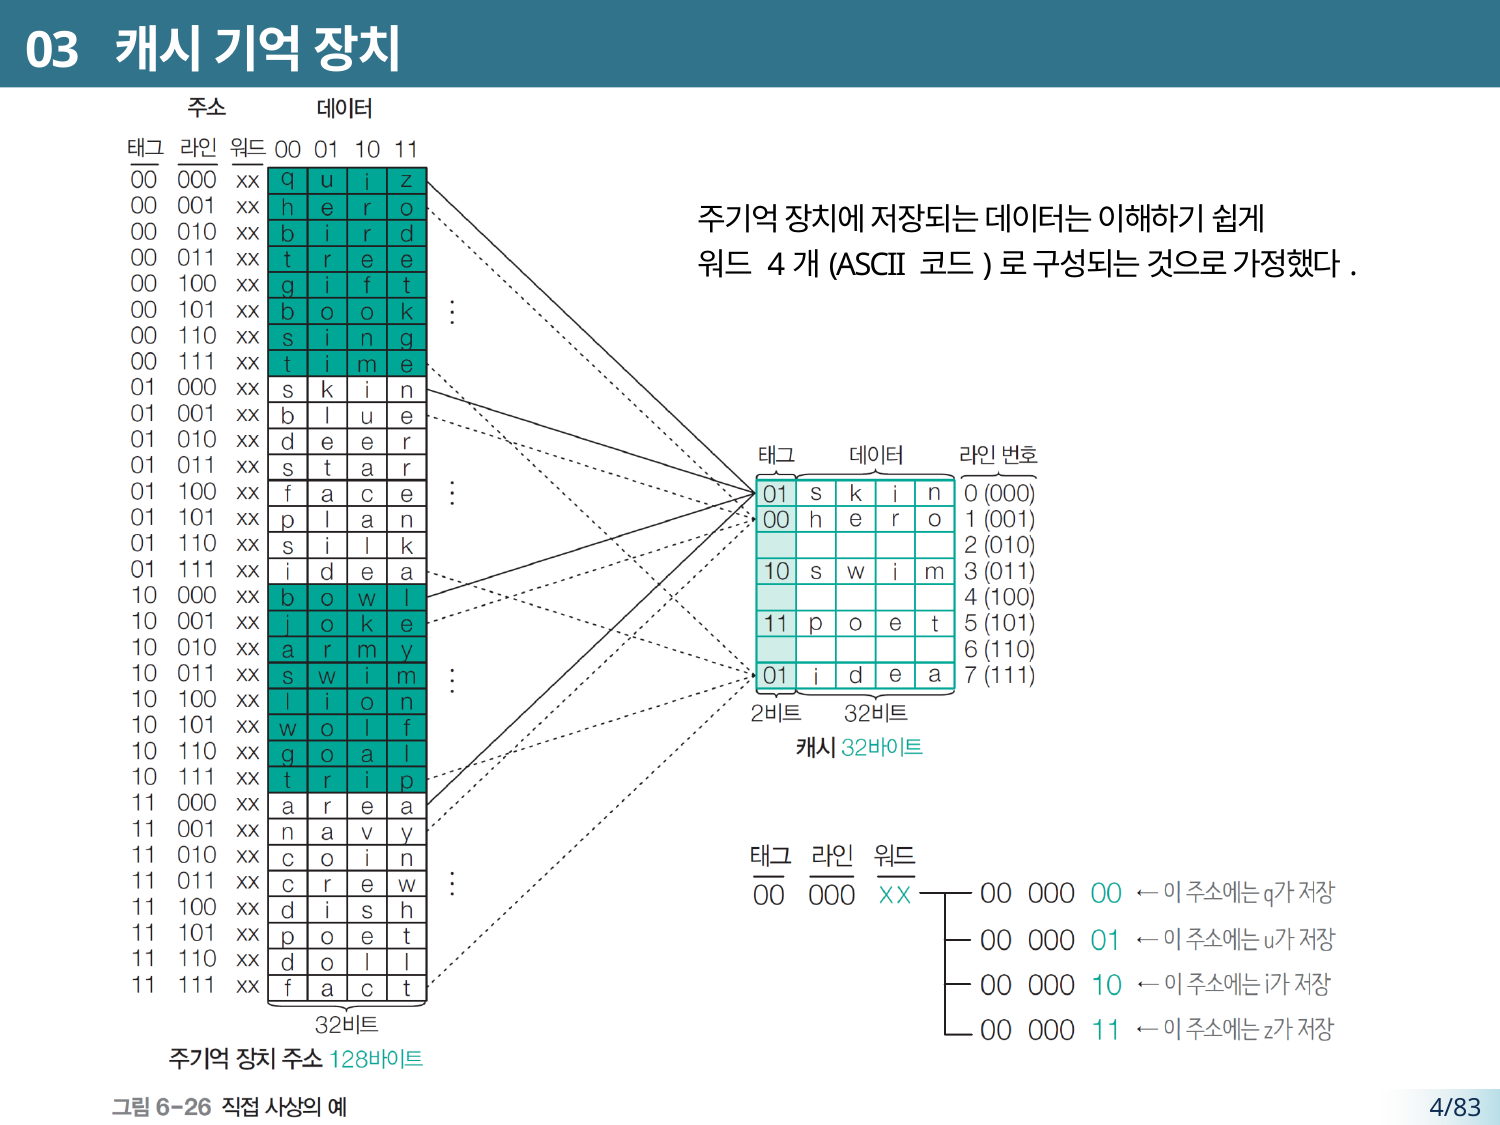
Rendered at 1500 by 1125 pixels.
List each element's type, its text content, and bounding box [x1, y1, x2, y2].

text_box 주기억 장치에 저장되는 데이터는 이해하기 쉽게 워드 4개(ASCII 코드)로 구성되는 것으로 가정했다. [1050, 184, 1373, 289]
title 03 캐시 기억 장치 [10, 8, 1288, 87]
picture [104, 89, 1346, 1121]
